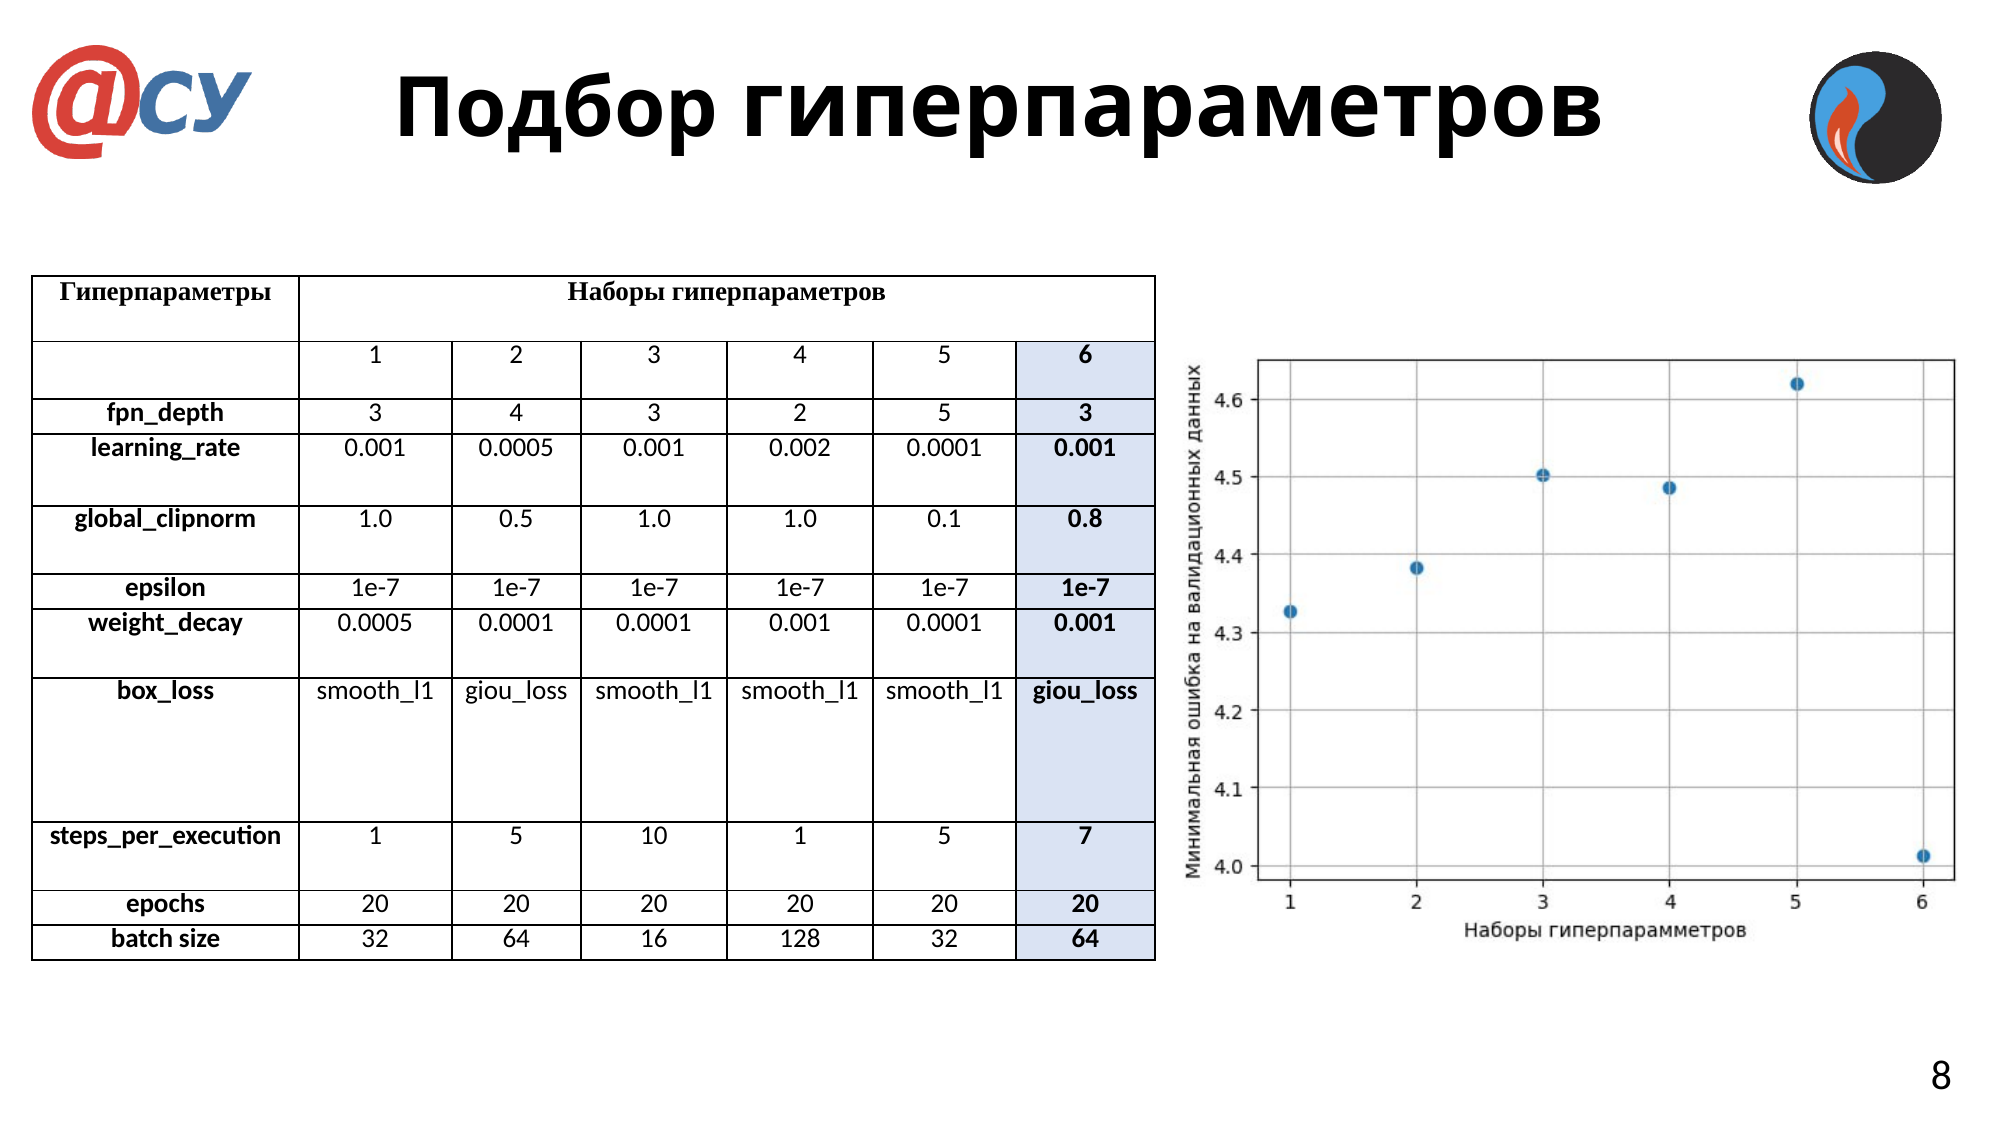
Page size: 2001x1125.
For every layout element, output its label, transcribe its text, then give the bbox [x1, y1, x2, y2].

table_cell learning_rate [33, 435, 298, 505]
table_cell 20 [582, 891, 726, 924]
table_cell giou_loss [453, 679, 580, 821]
table_cell 3 [1017, 400, 1154, 433]
table_cell 1.0 [728, 507, 872, 573]
table_cell 0.001 [582, 435, 726, 505]
table_cell 3 [582, 400, 726, 433]
table_cell smooth_l1 [582, 679, 726, 821]
table_cell 20 [453, 891, 580, 924]
table_cell 1 [728, 823, 872, 890]
table_header Гиперпараметры [33, 277, 298, 341]
text_box 8 [1875, 1040, 2000, 1106]
table_cell 16 [582, 926, 726, 959]
table_cell 64 [453, 926, 580, 959]
table_cell weight_decay [33, 610, 298, 677]
table_cell 128 [728, 926, 872, 959]
table_cell batch size [33, 926, 298, 959]
table_cell 0.0001 [582, 610, 726, 677]
table_cell 0.001 [728, 610, 872, 677]
table_cell 5 [874, 342, 1015, 398]
table_cell 1e-7 [874, 575, 1015, 608]
table_cell smooth_l1 [874, 679, 1015, 821]
picture [32, 45, 252, 159]
table_cell 20 [874, 891, 1015, 924]
title Подбор гиперпараметров [137, 8, 1863, 192]
table_cell 2 [728, 400, 872, 433]
table_cell epsilon [33, 575, 298, 608]
table_cell 0.0001 [453, 610, 580, 677]
table_cell 0.0005 [300, 610, 451, 677]
table_cell 0.8 [1017, 507, 1154, 573]
table_cell 0.001 [1017, 610, 1154, 677]
table_cell global_clipnorm [33, 507, 298, 573]
table_cell 1 [300, 823, 451, 890]
table_cell 64 [1017, 926, 1154, 959]
table_cell 5 [874, 823, 1015, 890]
picture [1809, 51, 1942, 184]
table_cell 0.1 [874, 507, 1015, 573]
table_cell 20 [300, 891, 451, 924]
table_cell 0.001 [1017, 435, 1154, 505]
table_cell 0.001 [300, 435, 451, 505]
table_cell 1.0 [300, 507, 451, 573]
table_cell 5 [874, 400, 1015, 433]
table_cell 0.0005 [453, 435, 580, 505]
table_cell 32 [300, 926, 451, 959]
table_cell 1e-7 [1017, 575, 1154, 608]
table_cell 0.002 [728, 435, 872, 505]
table_cell 7 [1017, 823, 1154, 890]
table_cell 0.5 [453, 507, 580, 573]
picture [1172, 347, 1968, 954]
table_cell smooth_l1 [728, 679, 872, 821]
table_cell 5 [453, 823, 580, 890]
table_cell 1e-7 [300, 575, 451, 608]
table_cell 4 [453, 400, 580, 433]
table_cell 1e-7 [728, 575, 872, 608]
table_cell 20 [1017, 891, 1154, 924]
table_cell 1.0 [582, 507, 726, 573]
table_cell [33, 342, 298, 398]
table_header Наборы гиперпараметров [300, 277, 1154, 341]
table_cell 1 [300, 342, 451, 398]
table_cell smooth_l1 [300, 679, 451, 821]
table_cell 0.0001 [874, 610, 1015, 677]
table_cell 2 [453, 342, 580, 398]
table_cell 3 [582, 342, 726, 398]
table_cell box_loss [33, 679, 298, 821]
table_cell giou_loss [1017, 679, 1154, 821]
table_cell fpn_depth [33, 400, 298, 433]
table_cell 1e-7 [453, 575, 580, 608]
table_cell epochs [33, 891, 298, 924]
table_cell 32 [874, 926, 1015, 959]
table_cell 1e-7 [582, 575, 726, 608]
table_cell 4 [728, 342, 872, 398]
table_cell 10 [582, 823, 726, 890]
table_cell steps_per_execution [33, 823, 298, 890]
table_cell 3 [300, 400, 451, 433]
table_cell 0.0001 [874, 435, 1015, 505]
table_cell 6 [1017, 342, 1154, 398]
table_cell 20 [728, 891, 872, 924]
